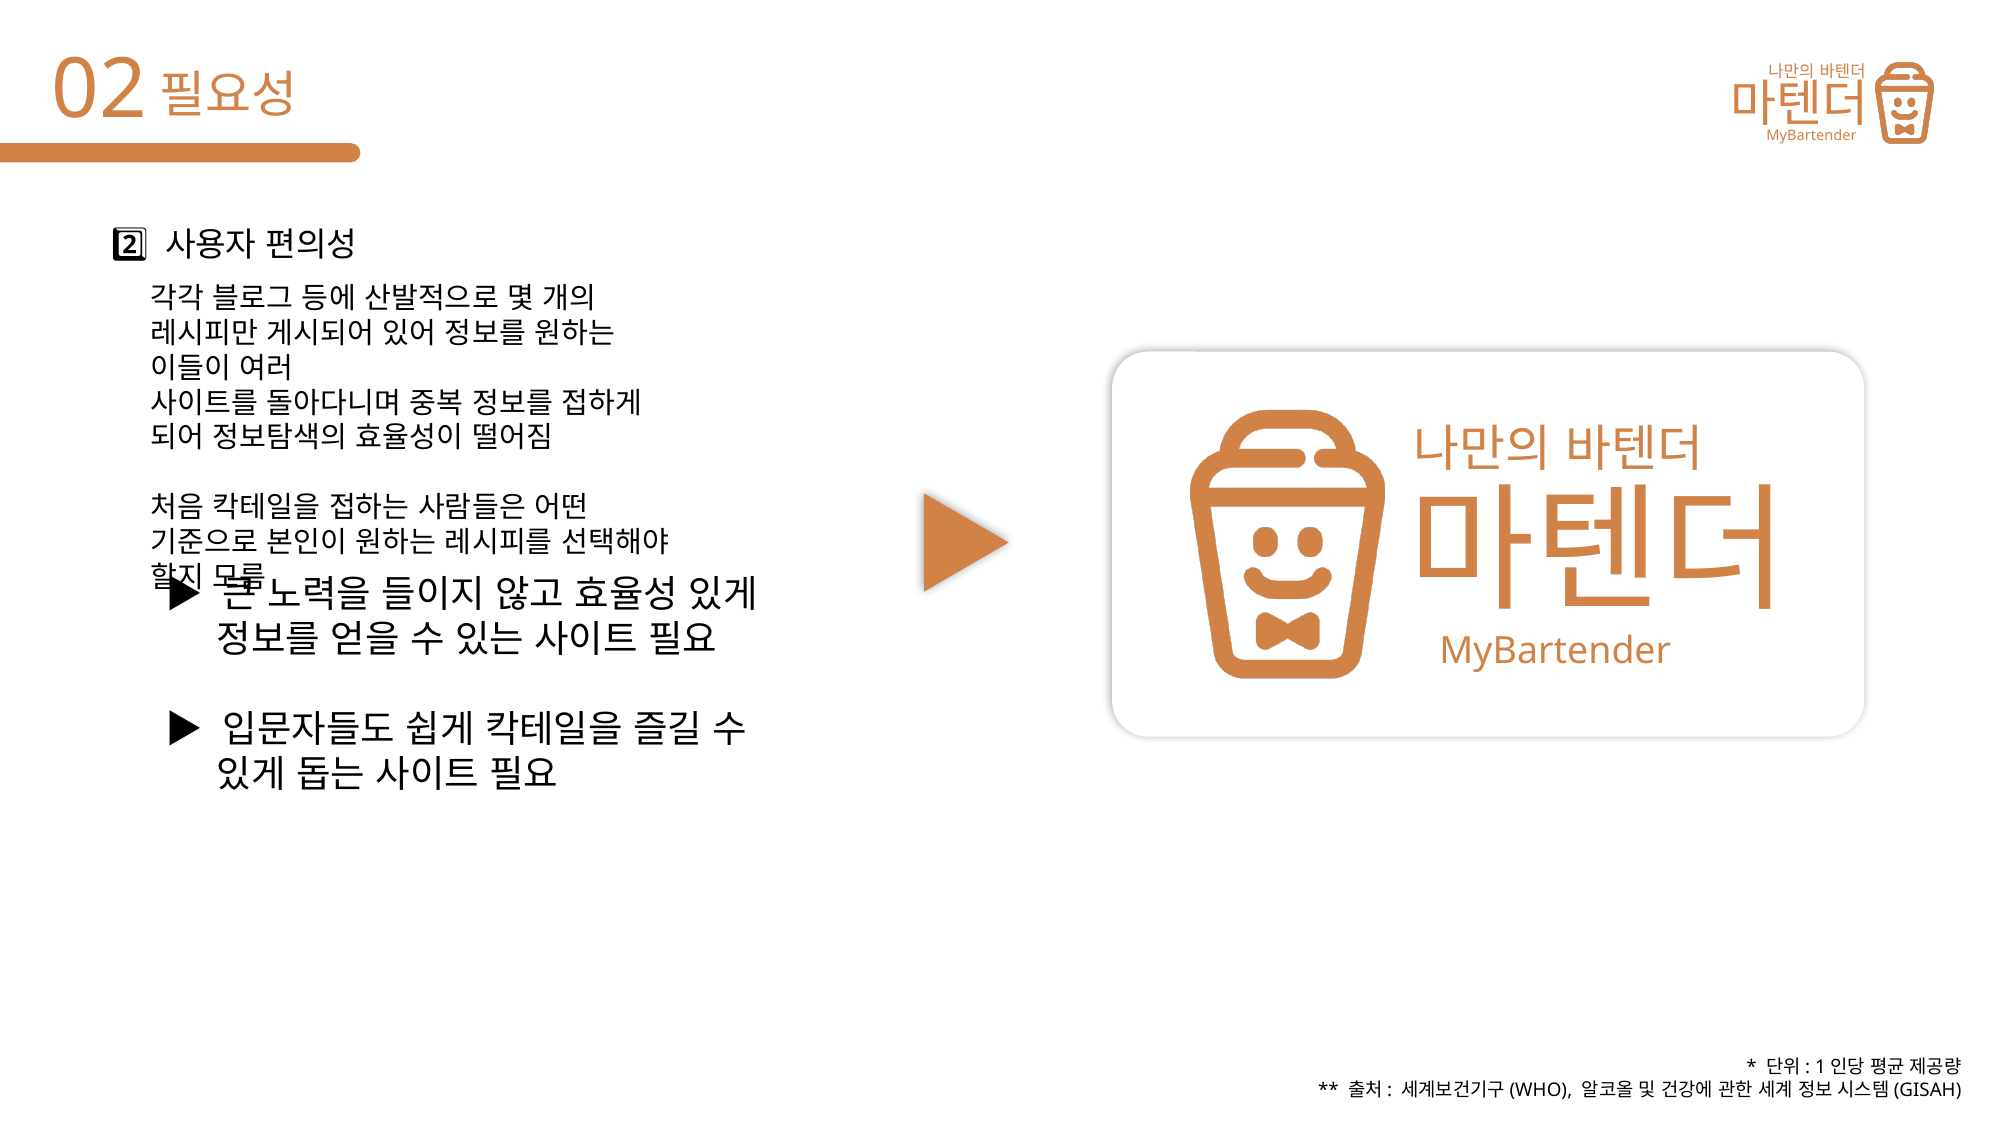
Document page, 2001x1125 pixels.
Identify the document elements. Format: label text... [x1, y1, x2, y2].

text_box [922, 491, 1011, 594]
text_box [0, 142, 362, 164]
text_box 필요성 [144, 55, 312, 130]
text_box ▶ 큰 노력을 들이지 않고 효율성 있게 정보를 얻을 수 있는 사이트 필요 ▶ 입문자들도 쉽게 칵테일을 즐길 수 있게 돕는 사이트 필요 [150, 562, 821, 803]
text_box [1112, 351, 1865, 737]
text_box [1721, 52, 1934, 152]
text_box 각각 블로그 등에 산발적으로 몇 개의 레시피만 게시되어 있어 정보를 원하는 이들이 여러 사이트를 돌아다니며 중복 정보를 접하게 되어 정보탐색의 효율성이 떨어짐 처음 칵테일을 접하는 사람들은 어떤 기준으로 본인이 원하는 레시피를 선택해야 할지 모름 [135, 271, 693, 601]
text_box 02 [36, 26, 162, 142]
text_box 2️⃣ 사용자 편의성 [96, 216, 436, 271]
text_box * 단위: 1인당 평균 제공량 ** 출처: 세계보건기구(WHO), 알코올 및 건강에 관한 세계 정보 시스템(GISAH) [966, 1047, 1977, 1108]
